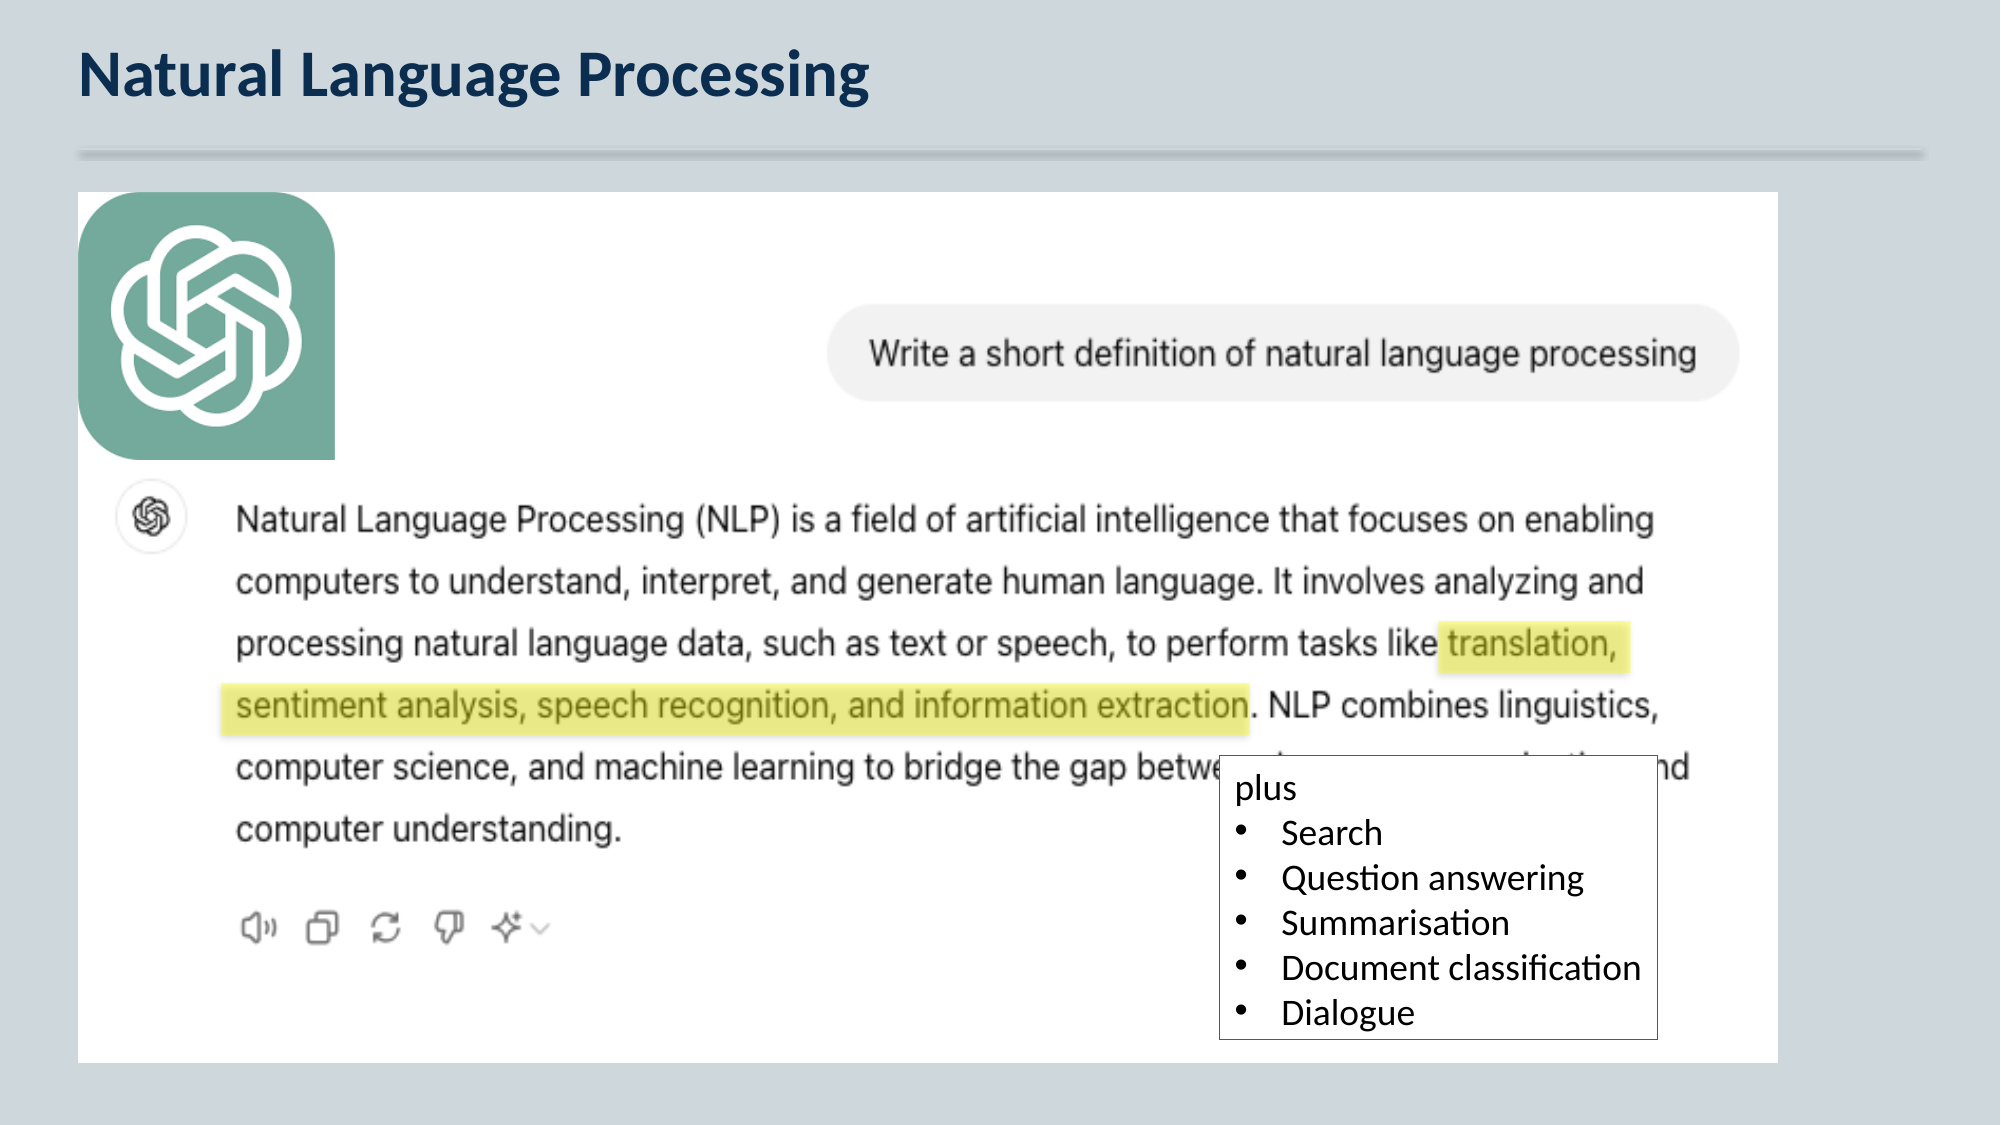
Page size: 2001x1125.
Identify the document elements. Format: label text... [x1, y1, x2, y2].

title Natural Language Processing [78, 29, 1922, 148]
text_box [78, 191, 1778, 1063]
